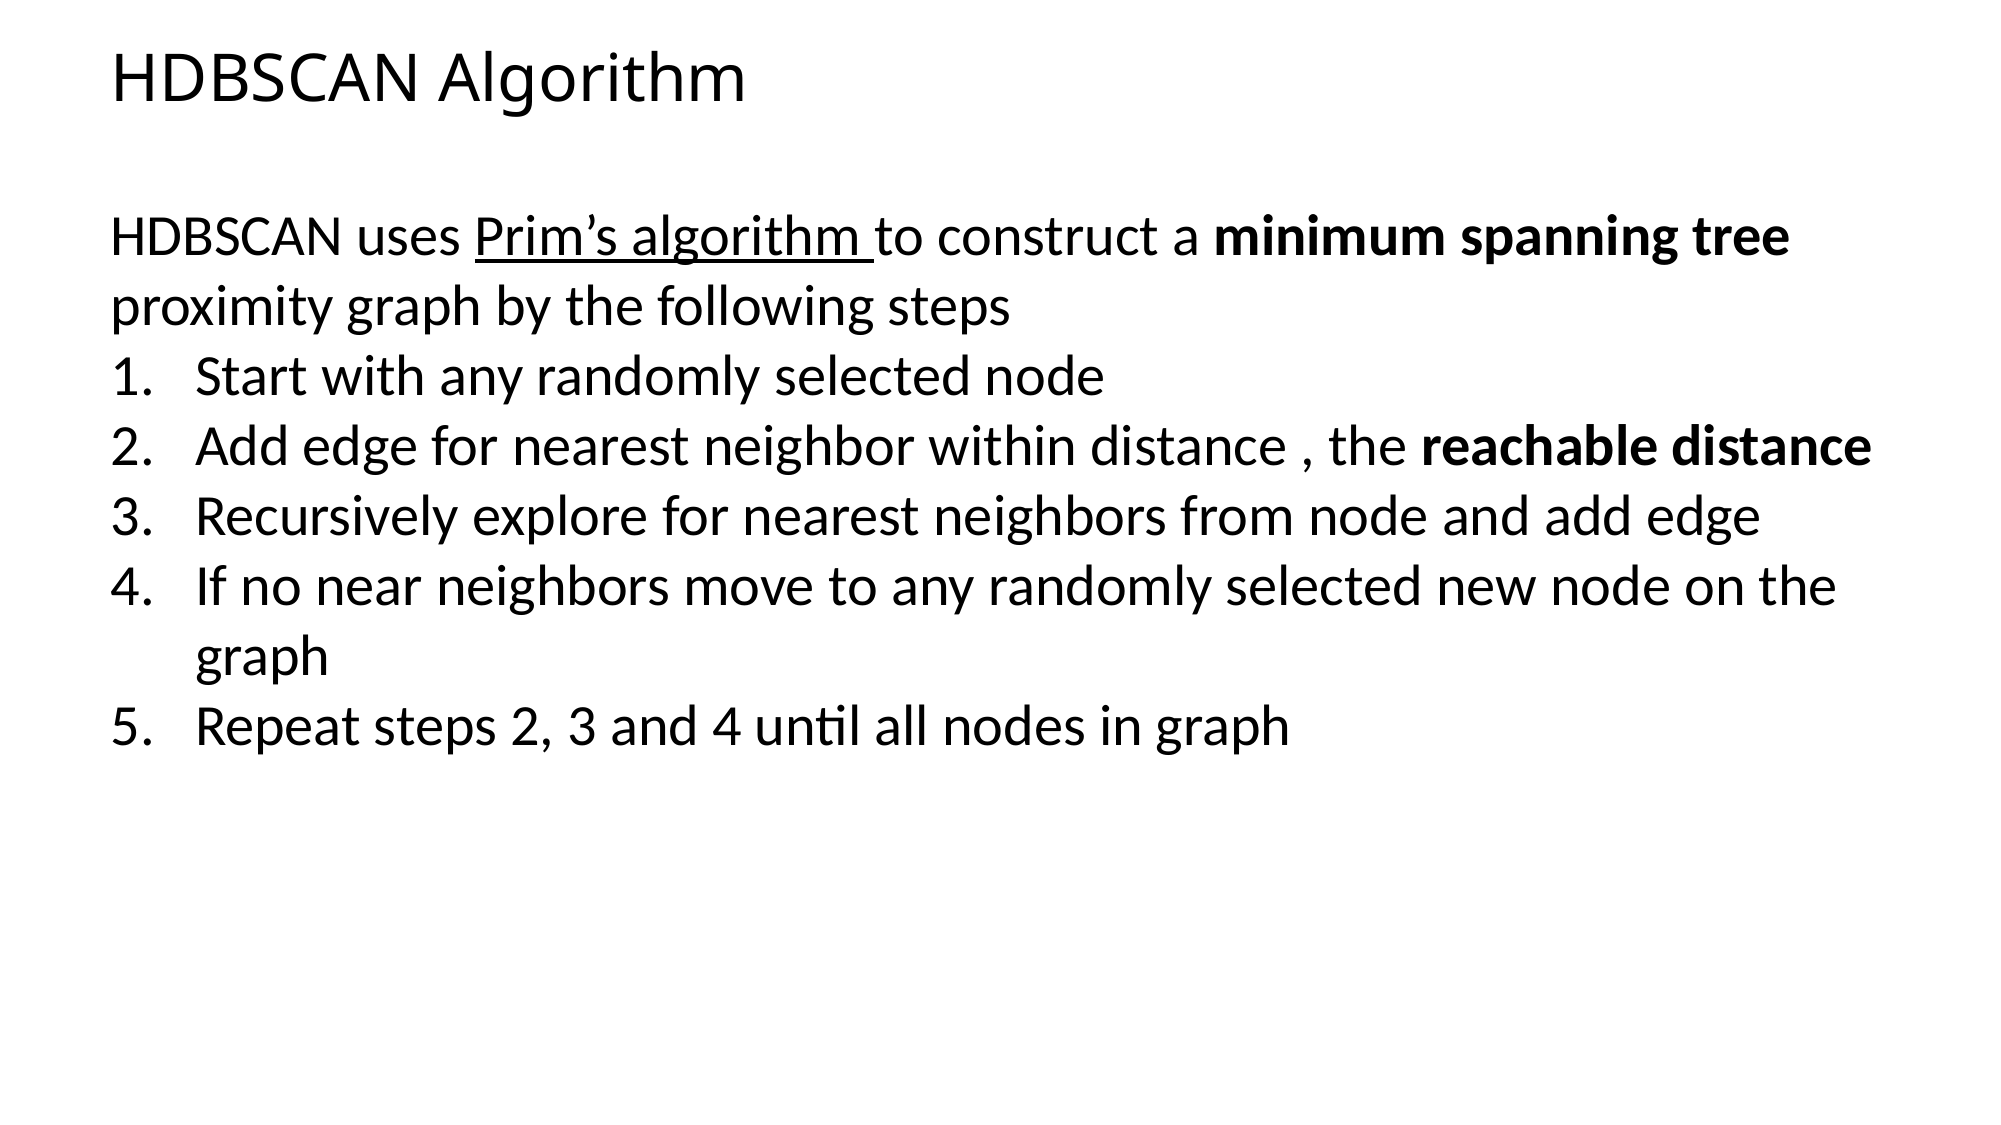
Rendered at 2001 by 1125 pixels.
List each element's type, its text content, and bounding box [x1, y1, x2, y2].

title HDBSCAN Algorithm [95, 36, 1821, 124]
